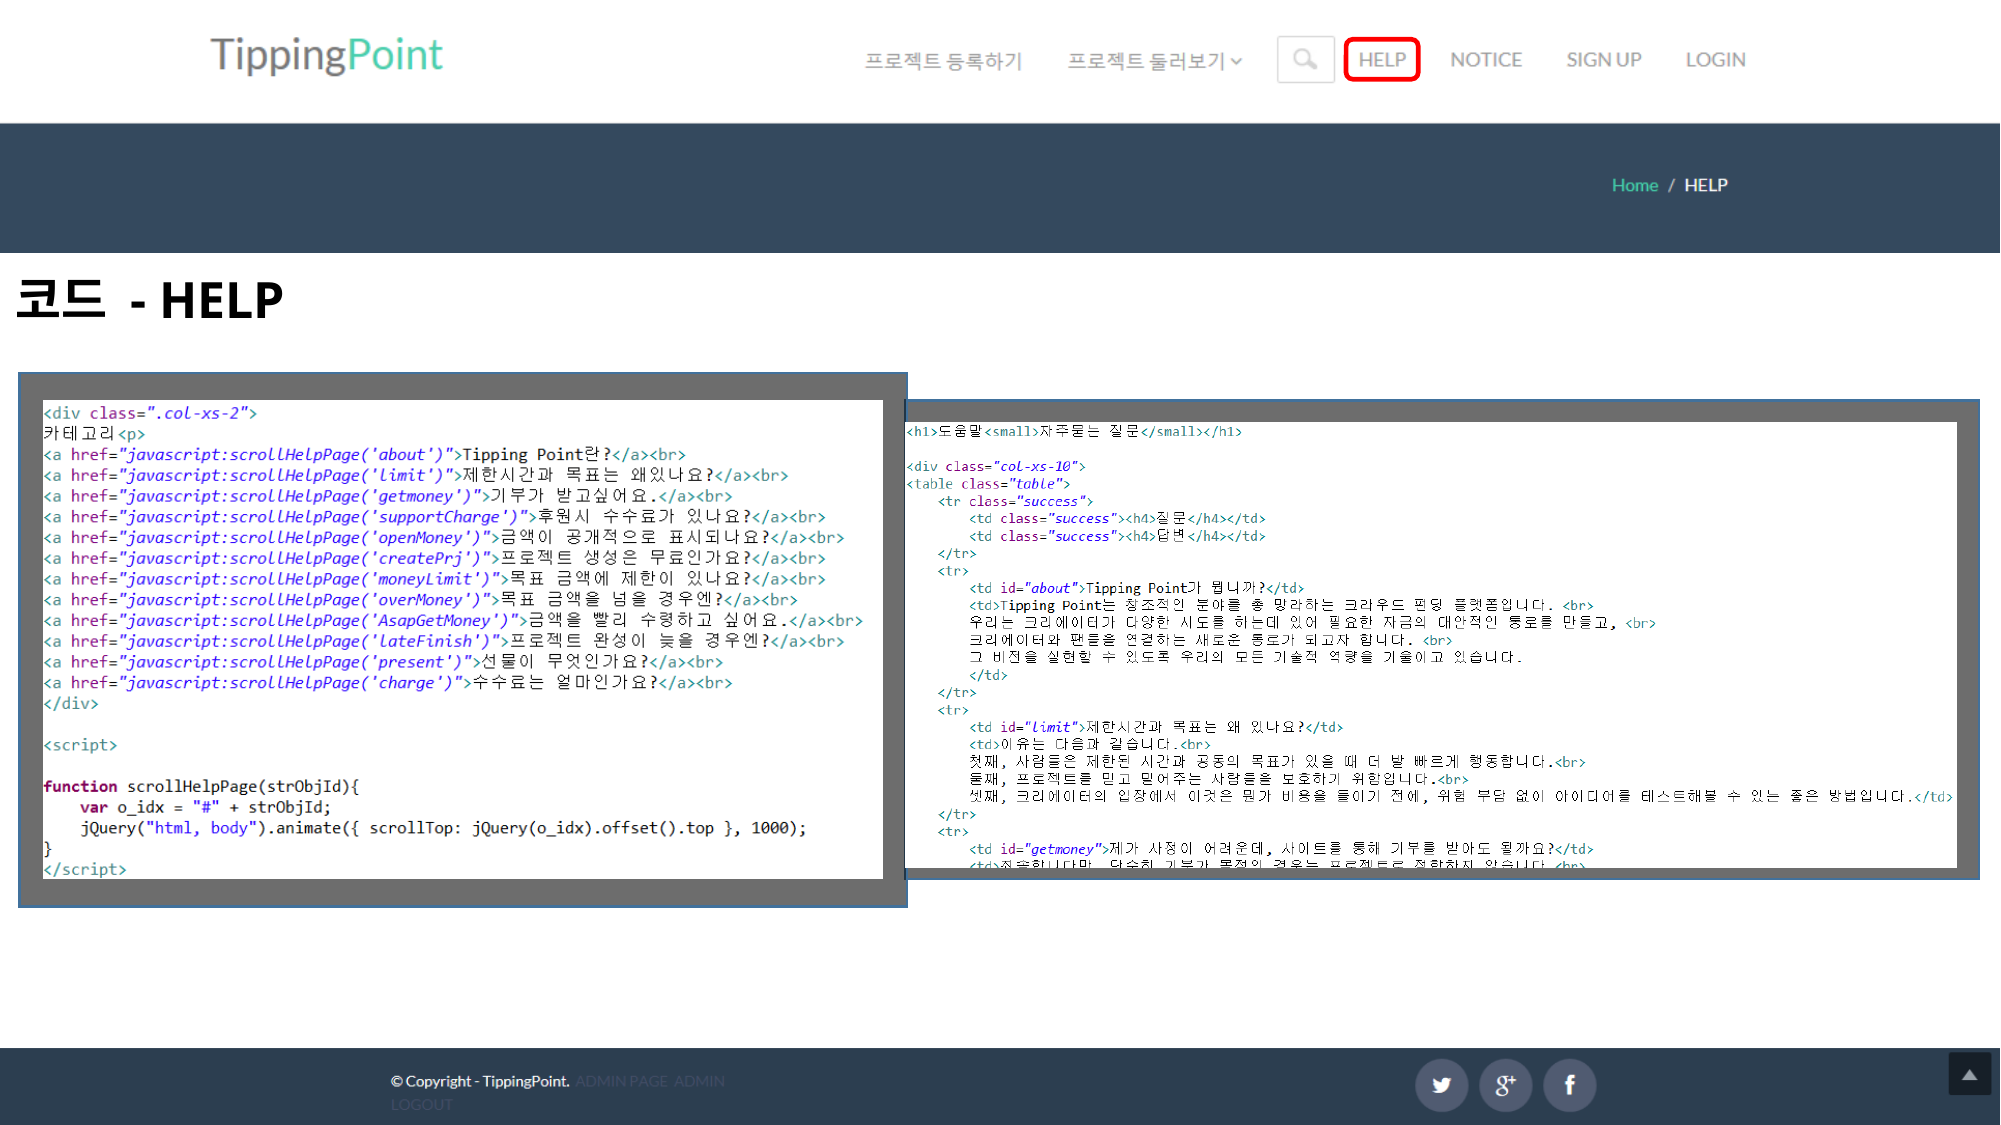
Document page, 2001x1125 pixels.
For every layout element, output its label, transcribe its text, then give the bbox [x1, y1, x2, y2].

text_box [907, 400, 1980, 879]
picture [905, 421, 1958, 868]
text_box 코드 - HELP [0, 262, 2000, 337]
text_box [19, 373, 907, 907]
picture [0, 1046, 2000, 1125]
picture [0, 18, 2000, 253]
picture [42, 400, 884, 880]
